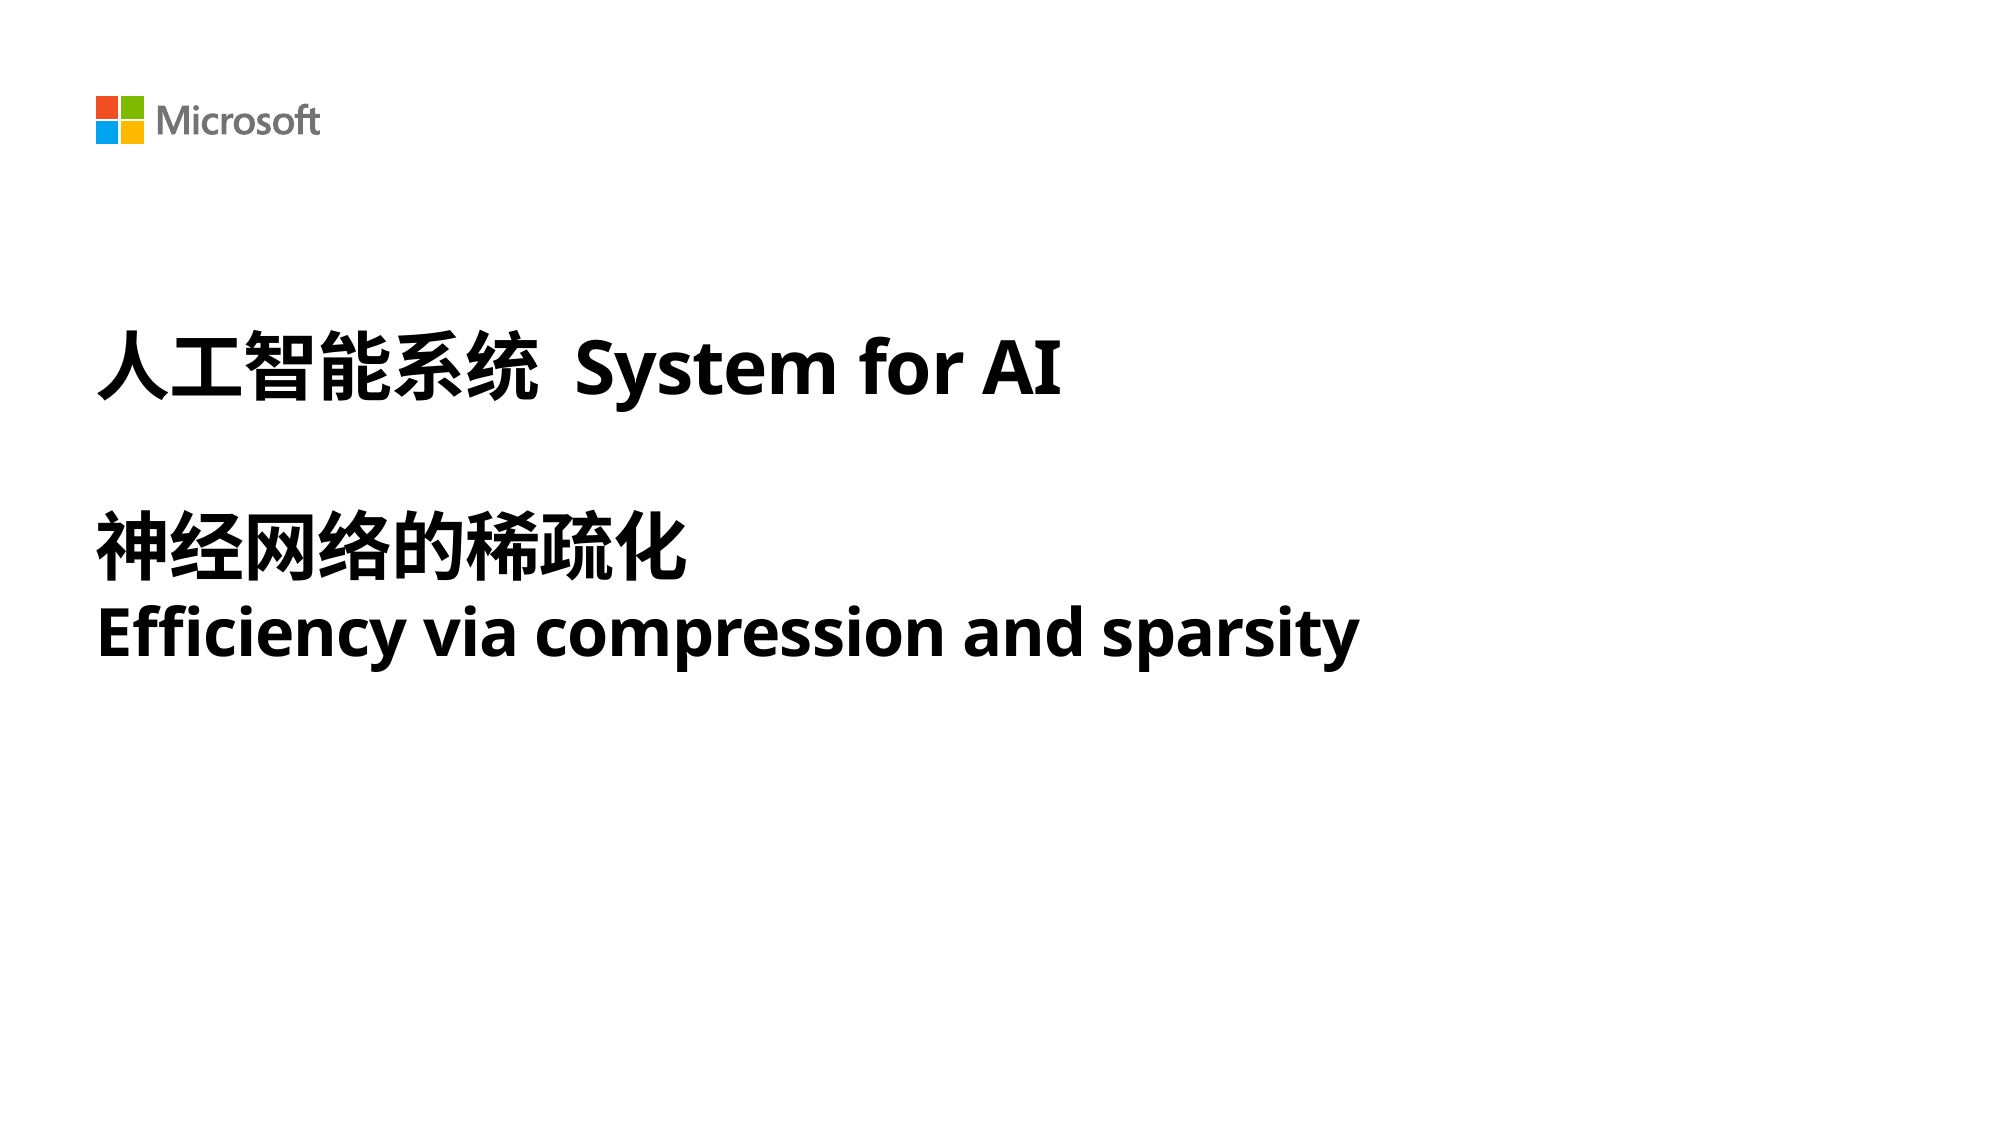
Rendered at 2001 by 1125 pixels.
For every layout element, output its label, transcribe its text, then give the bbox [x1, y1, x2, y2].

title 人工智能系统 System for AI 神经网络的稀疏化 Efficiency via compression and sparsity [95, 316, 1596, 670]
